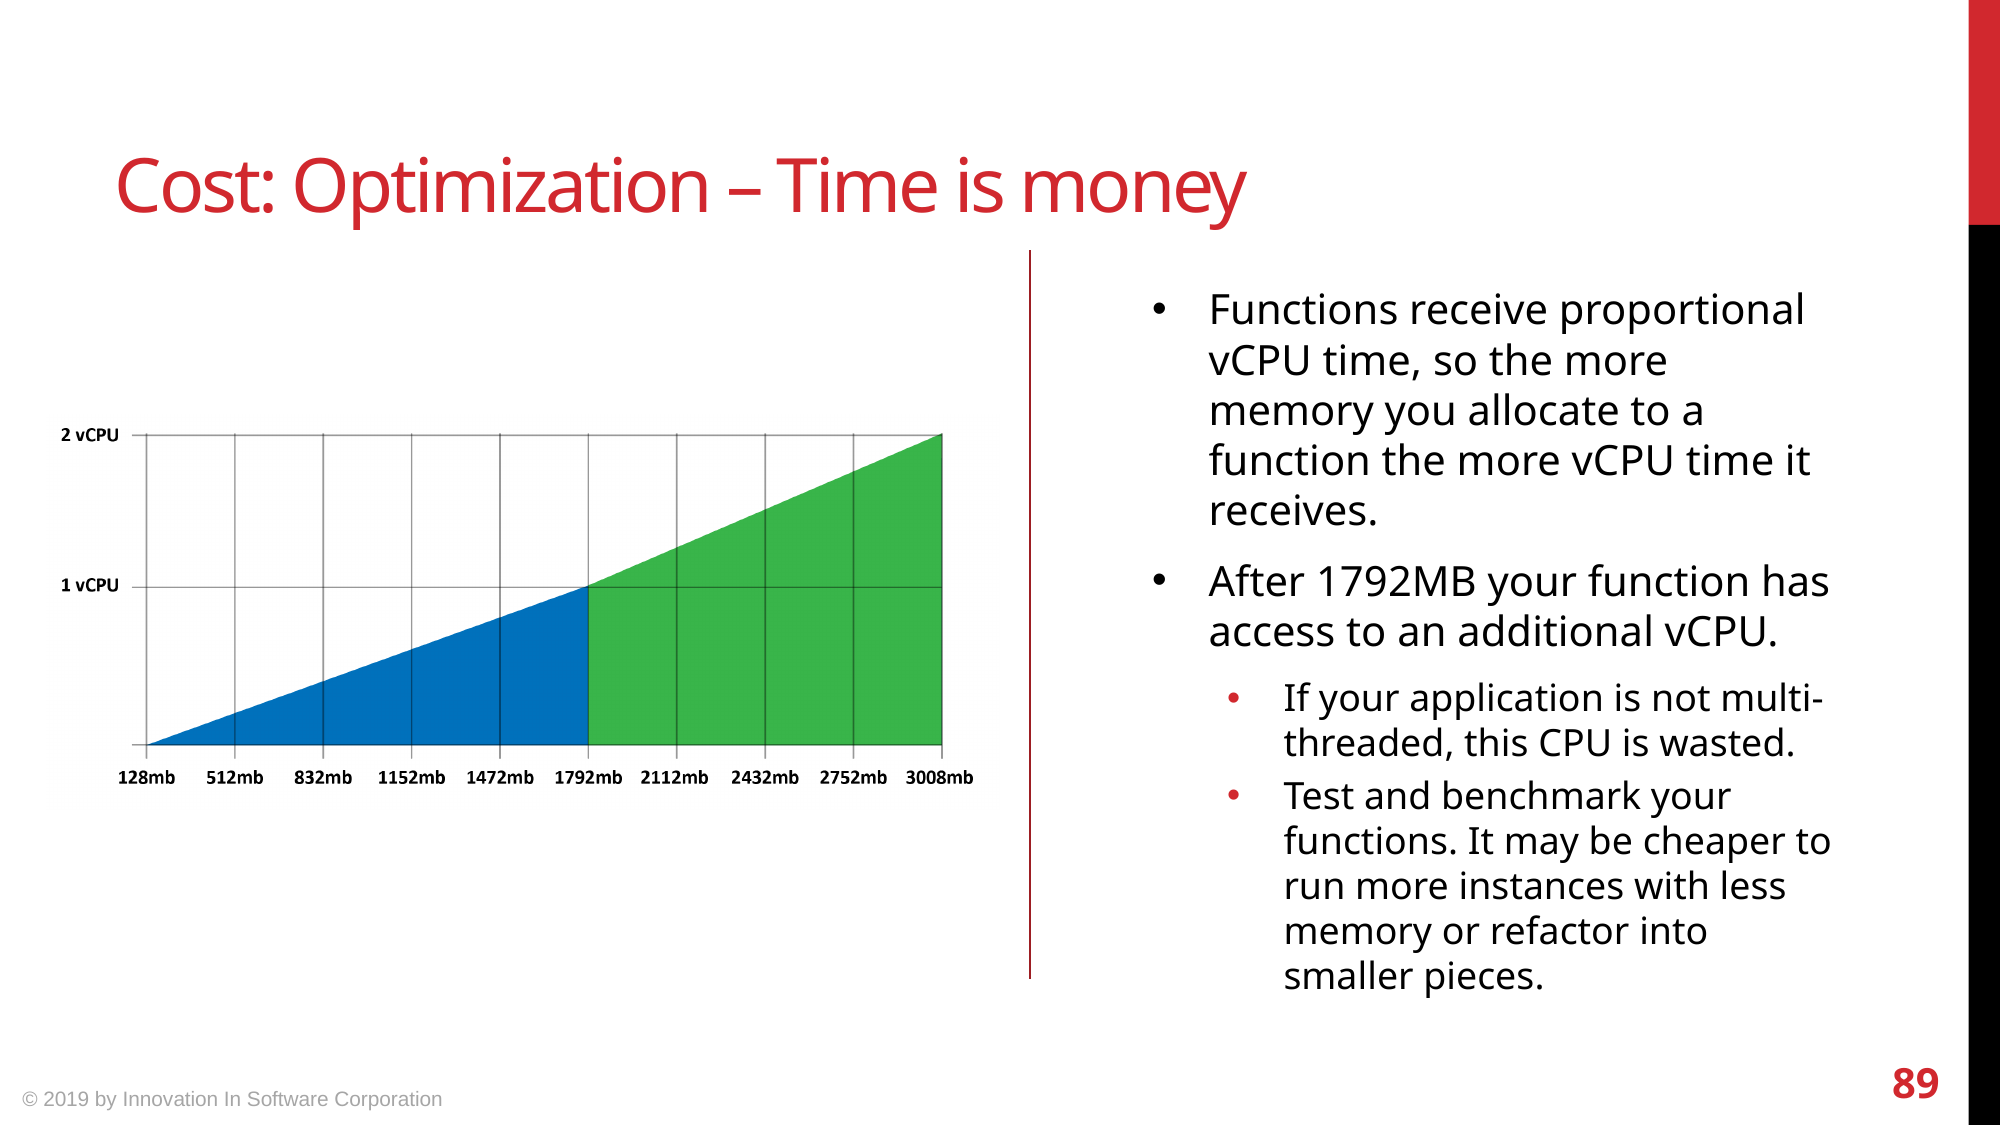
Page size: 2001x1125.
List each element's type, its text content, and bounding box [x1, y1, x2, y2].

slide_number 89 [1739, 1045, 1956, 1125]
footer © 2019 by Innovation In Software Corporation [7, 1078, 758, 1125]
list Functions receive proportional vCPU time, so the more memory you allocate to a function the more vCPU time it receives. After 1792MB your function has access to an additional vCPU. If your application is not multi-threaded, this CPU is wasted. Test and benchmark your functions. It may be cheaper to run more instances with less memory or refactor into smaller pieces. [1137, 235, 1858, 990]
picture [46, 413, 1001, 811]
title Cost: Optimization – Time is money [99, 25, 1786, 236]
